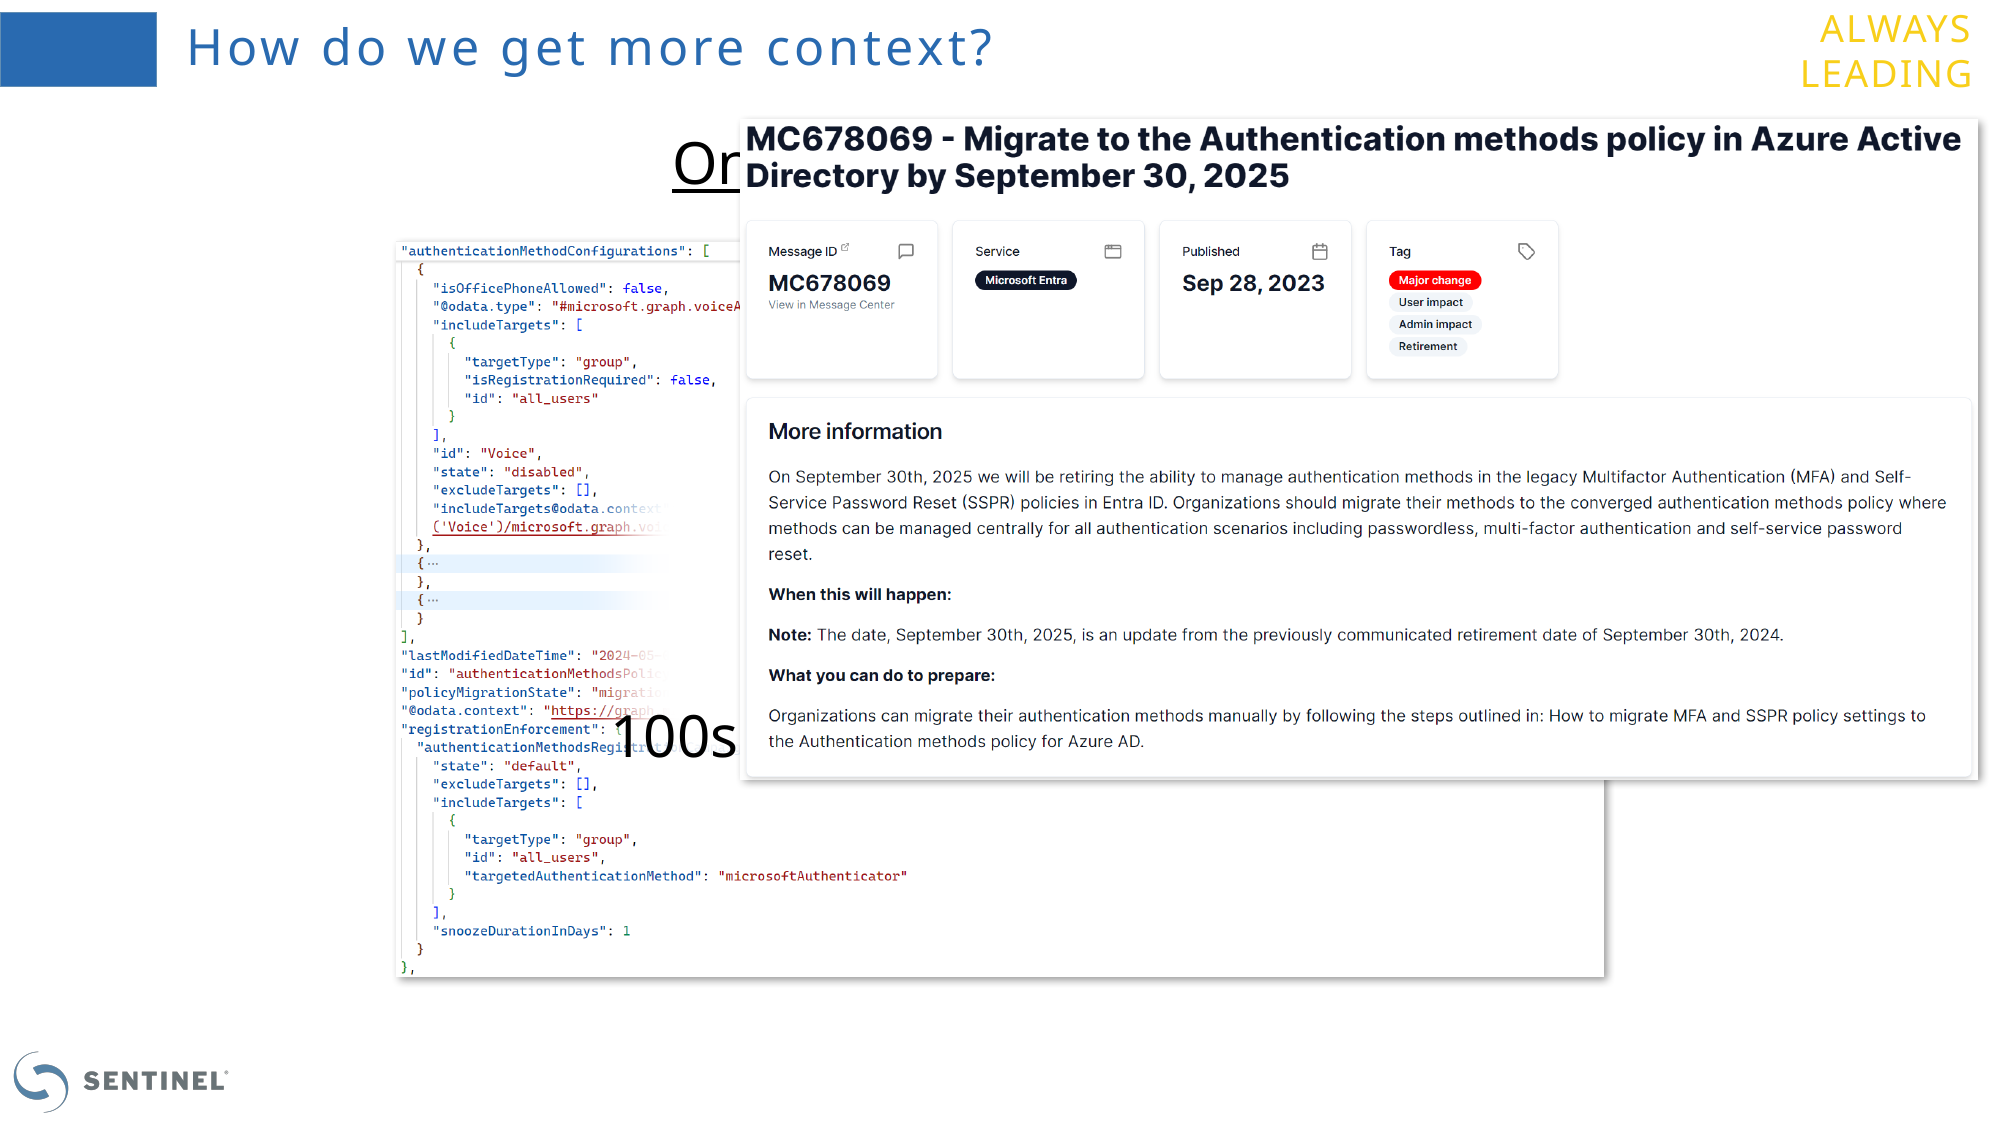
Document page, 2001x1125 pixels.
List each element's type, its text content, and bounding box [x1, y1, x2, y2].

picture [13, 1051, 229, 1113]
picture [396, 119, 1978, 977]
title How do we get more context? [168, 12, 1649, 87]
text_box Only ~200 Lines of JSON [613, 112, 1382, 210]
picture [1, 13, 156, 86]
